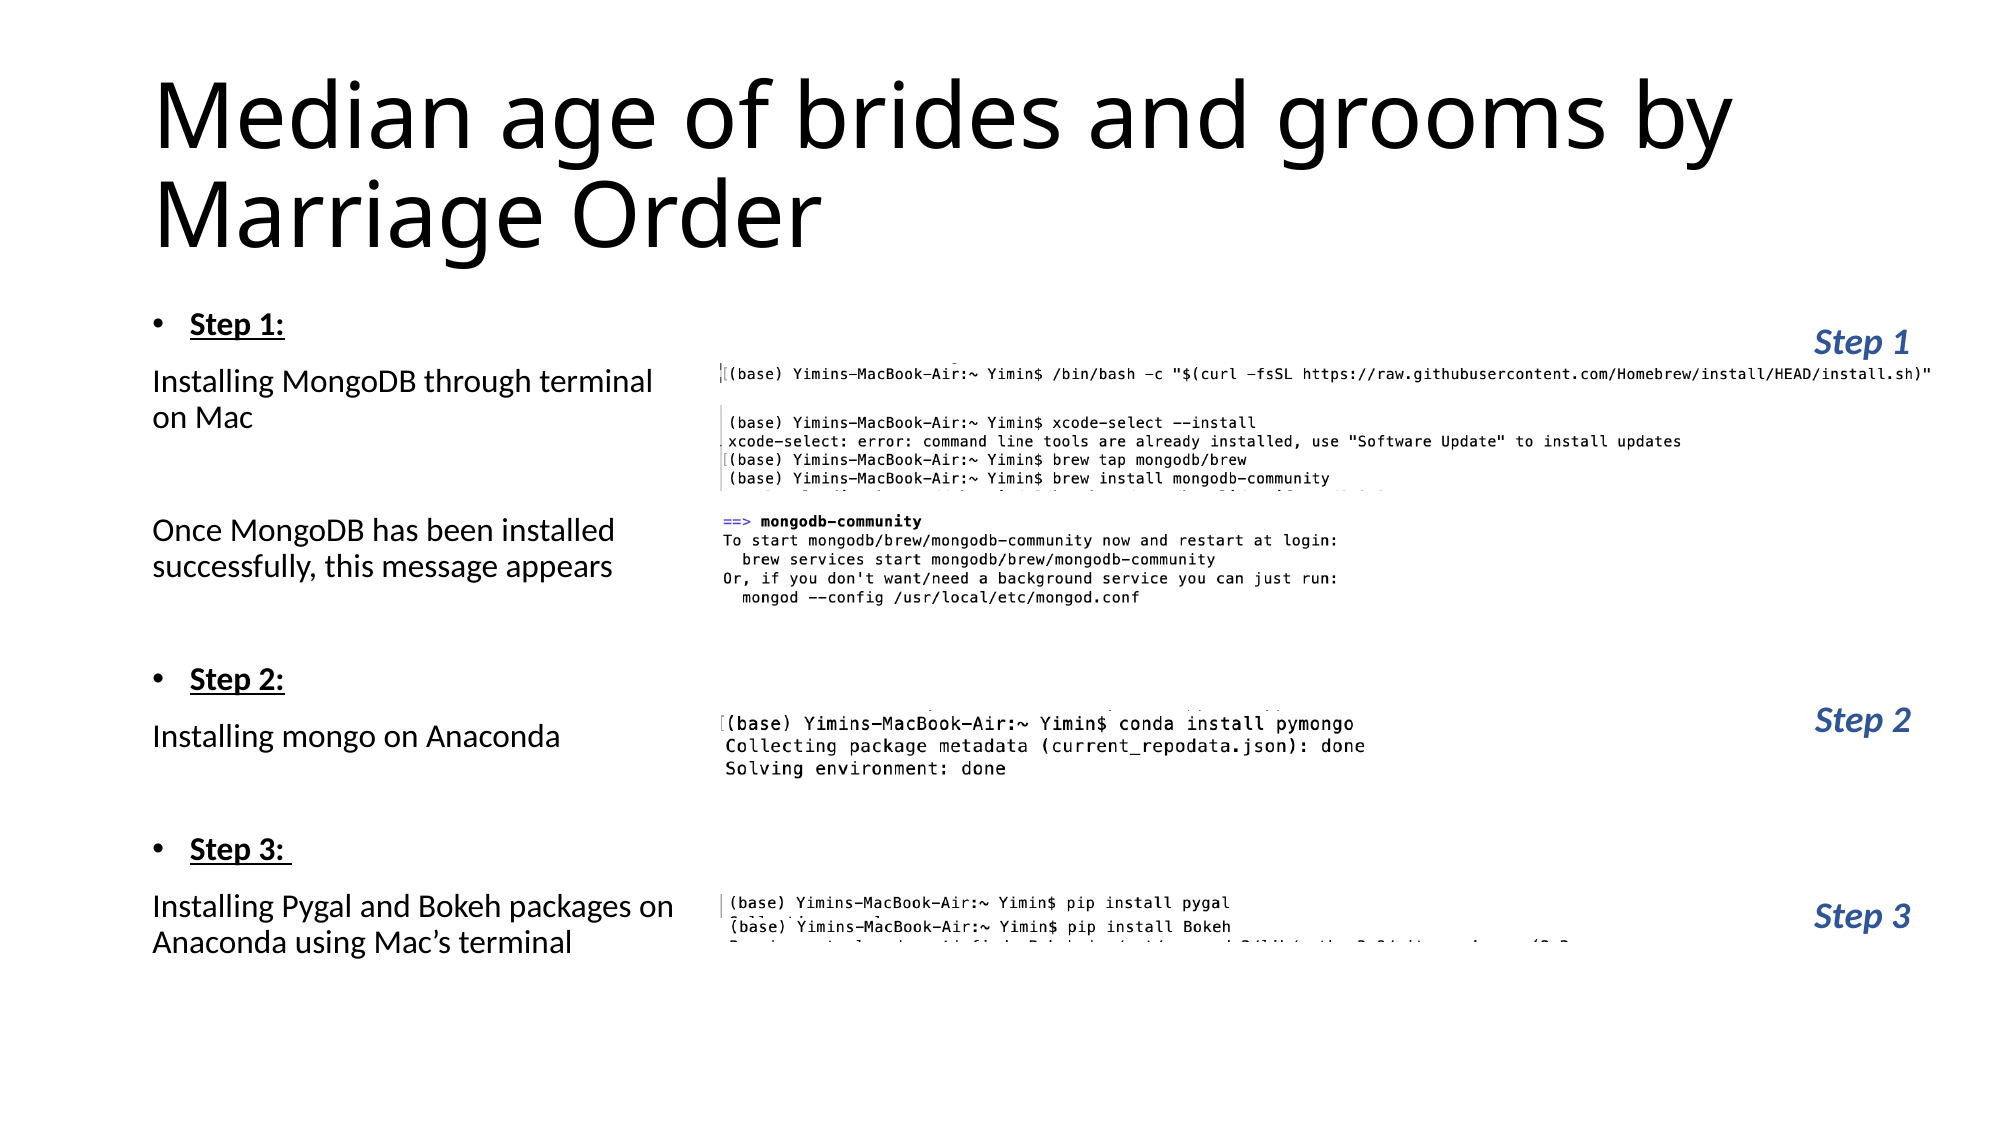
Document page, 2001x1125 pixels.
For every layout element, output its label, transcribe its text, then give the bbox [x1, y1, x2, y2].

picture [720, 405, 1953, 491]
picture [717, 710, 1534, 786]
picture [720, 514, 1370, 609]
text_box Step 2 [1800, 687, 1926, 748]
text_box Step 1 [1799, 309, 1926, 363]
title Median age of brides and grooms by Marriage Order [137, 59, 1863, 278]
picture [720, 363, 1953, 383]
text_box Step 3 [1799, 884, 1926, 944]
picture [720, 894, 1570, 942]
list Step 1: Installing MongoDB through terminal on Mac Once MongoDB has been installed successfully, this message appears Step 2: Installing mongo on Anaconda Step 3: Installing Pygal and Bokeh packages on Anaconda using Mac’s terminal [137, 299, 695, 1014]
